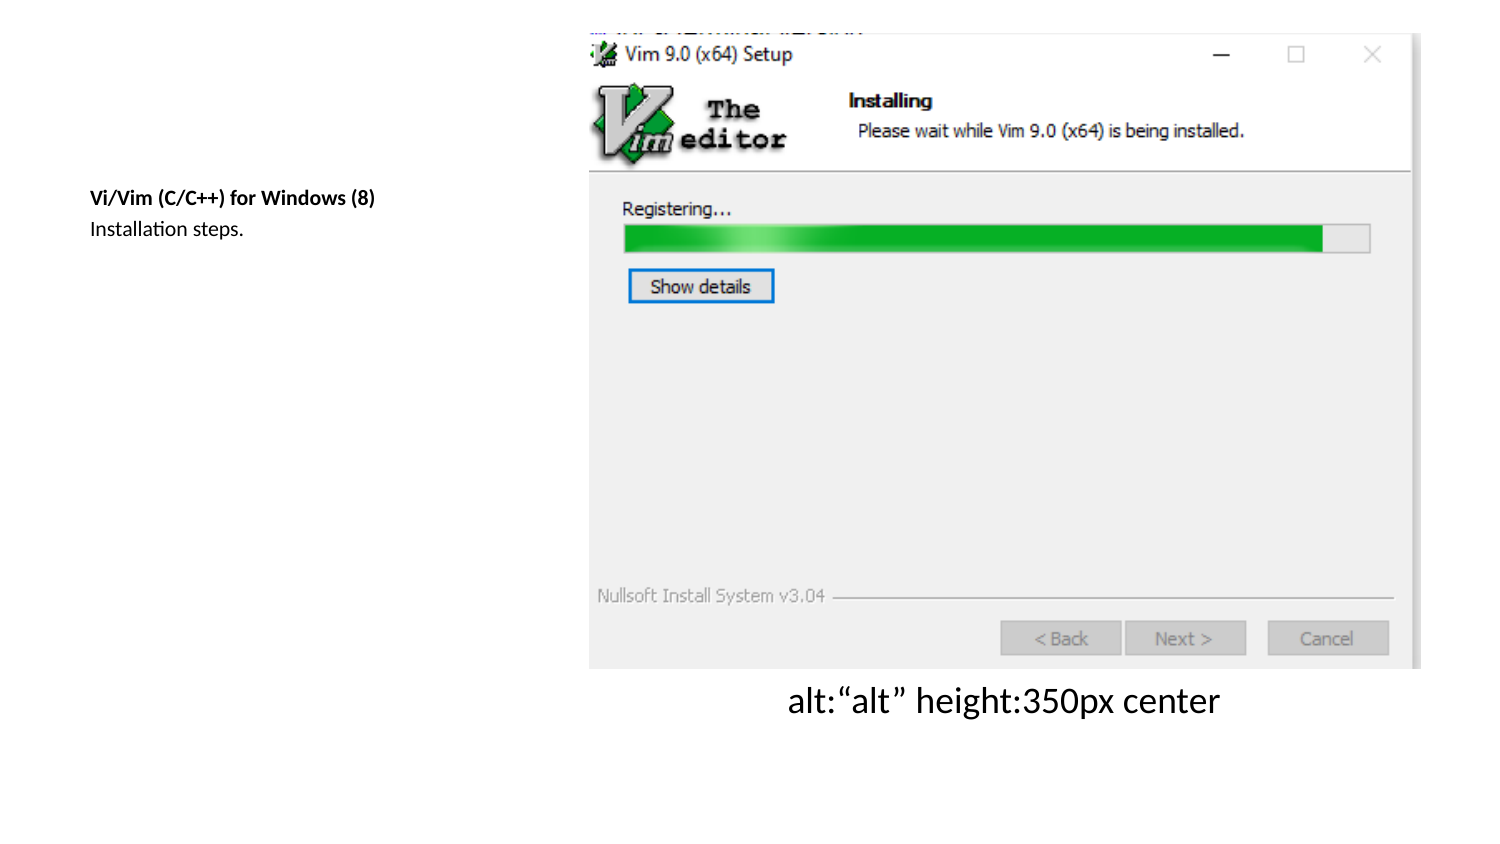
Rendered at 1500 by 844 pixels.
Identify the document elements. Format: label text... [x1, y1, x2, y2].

picture [589, 32, 1422, 669]
text_box alt:“alt” height:350px center [585, 673, 1423, 753]
list Vi/Vim (C/C++) for Windows (8) Installation steps. [75, 176, 569, 754]
